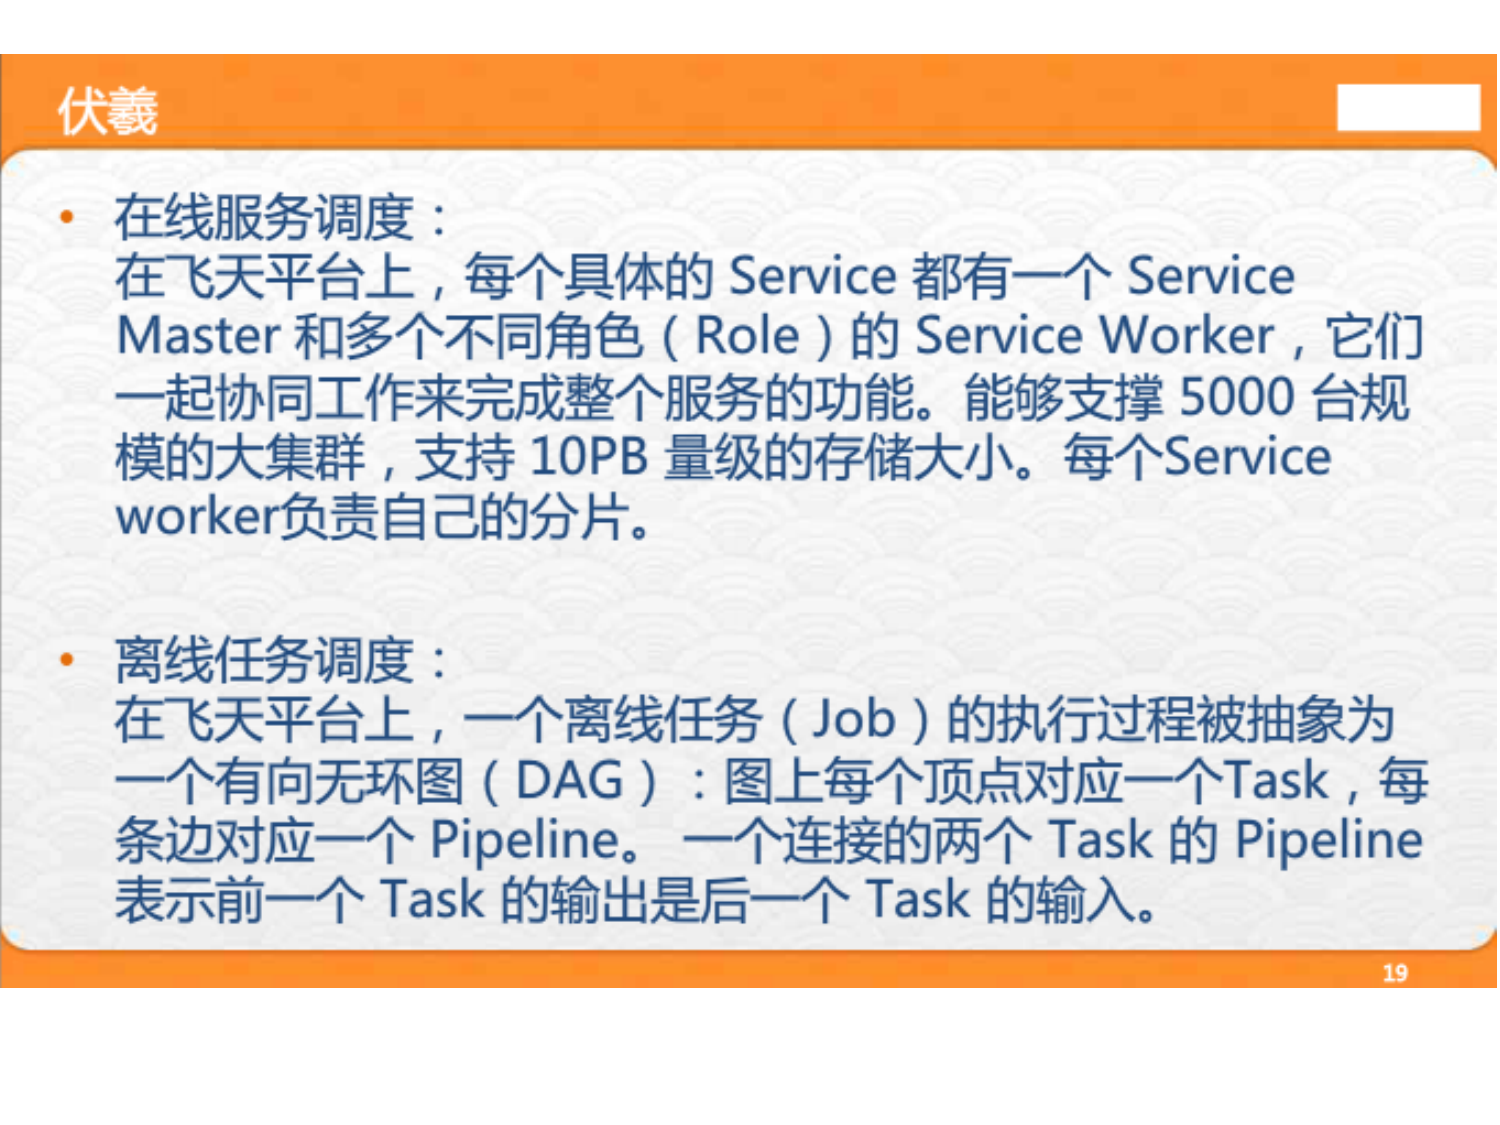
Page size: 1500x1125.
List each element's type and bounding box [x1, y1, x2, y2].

list [0, 54, 1497, 988]
